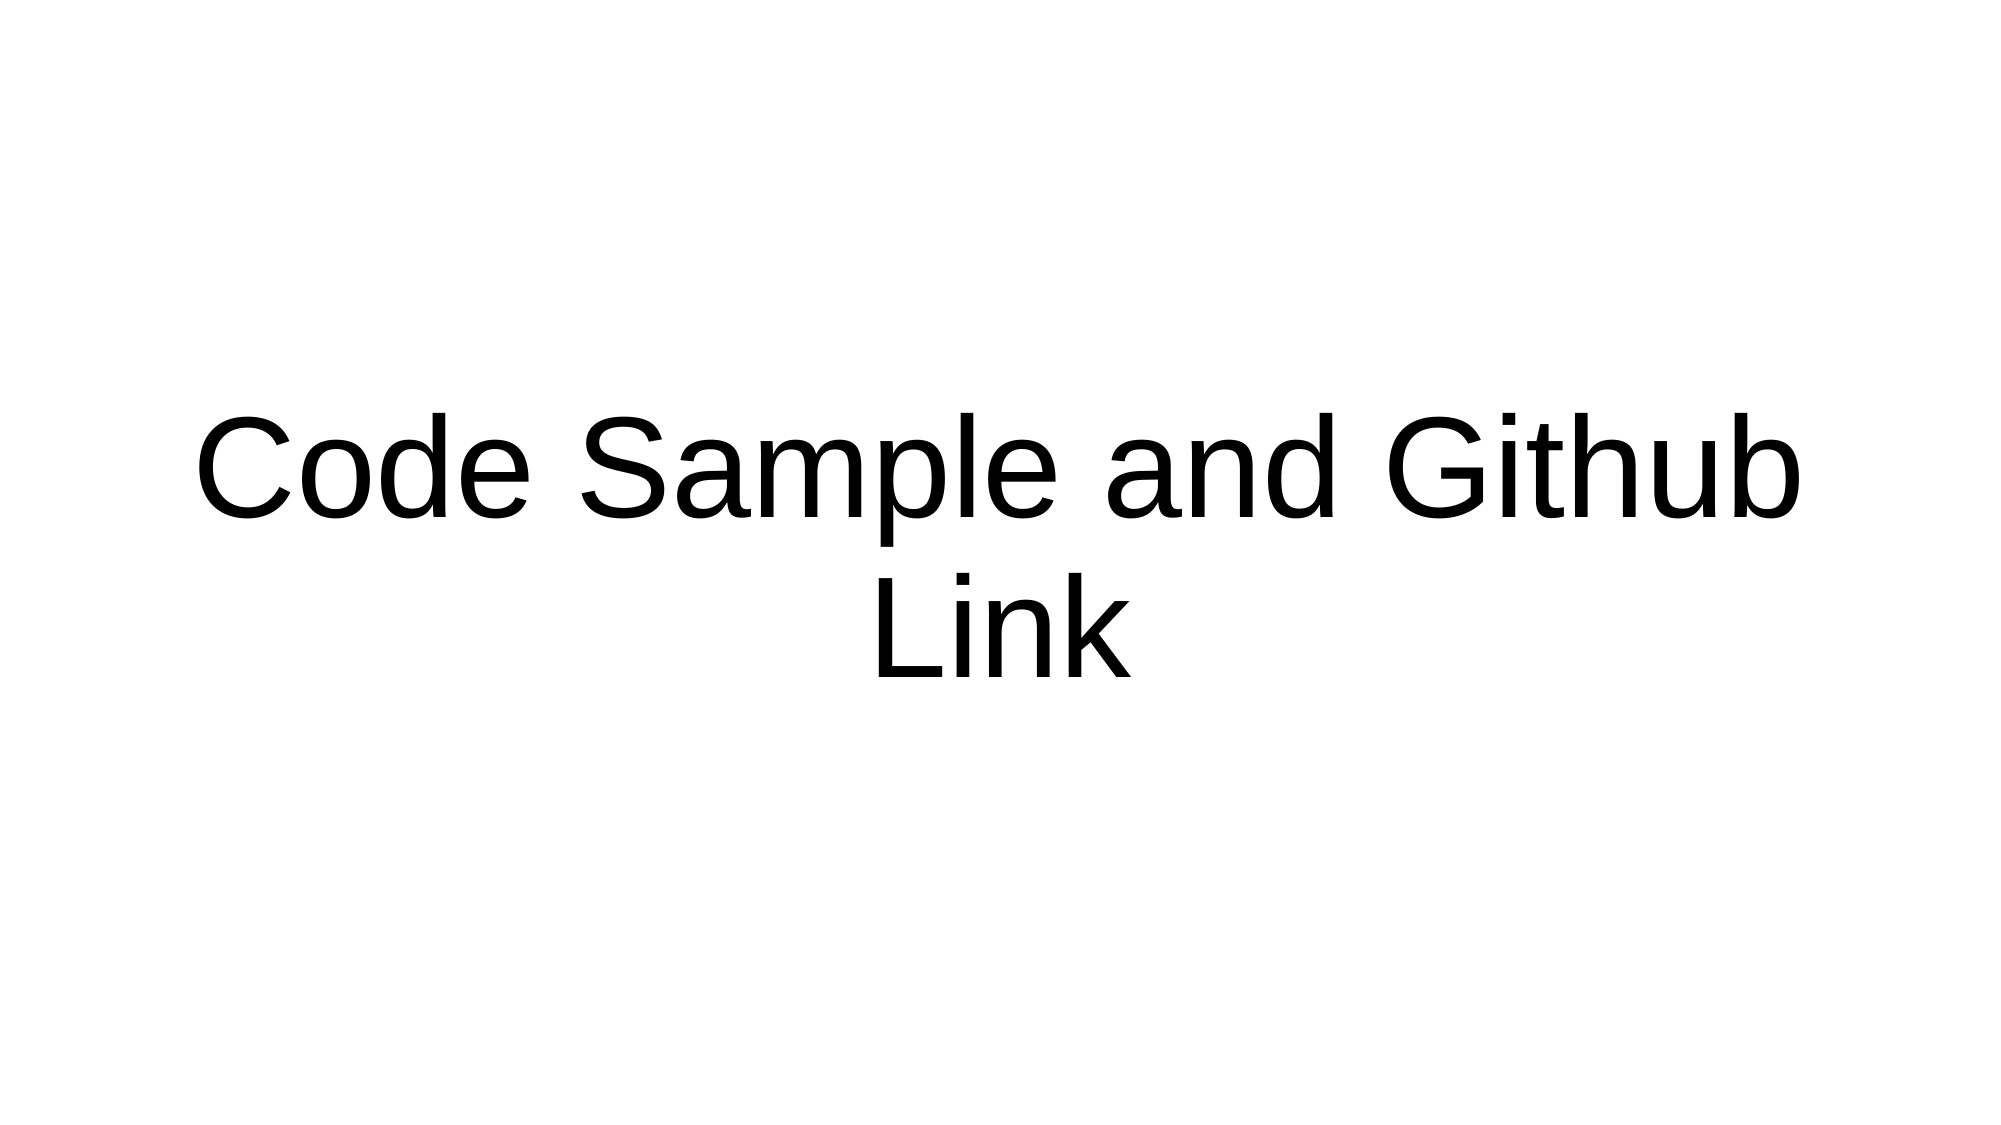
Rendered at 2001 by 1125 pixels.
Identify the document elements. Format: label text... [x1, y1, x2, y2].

title Code Sample and Github Link [68, 279, 1932, 729]
